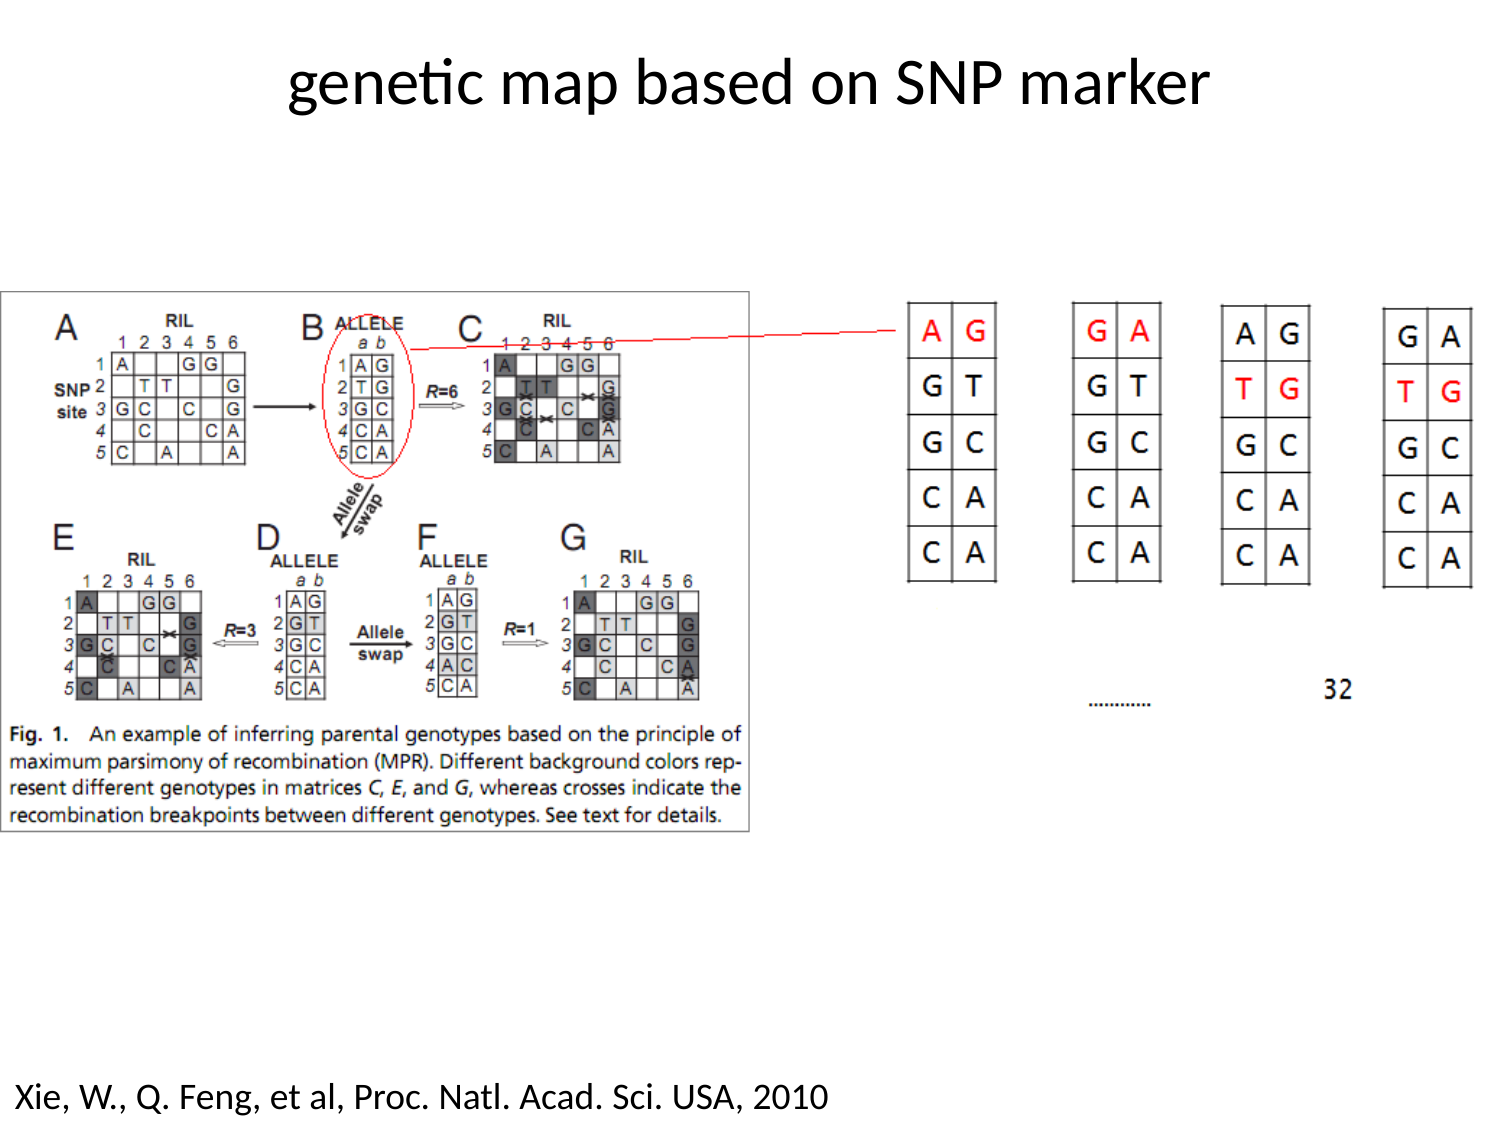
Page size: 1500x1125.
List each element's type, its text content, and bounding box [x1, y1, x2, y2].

text_box Xie, W., Q. Feng, et al, Proc. Natl. Acad. Sci. USA, 2010 [0, 1064, 1500, 1125]
picture [0, 291, 1500, 844]
title genetic map based on SNP marker [75, 19, 1425, 138]
